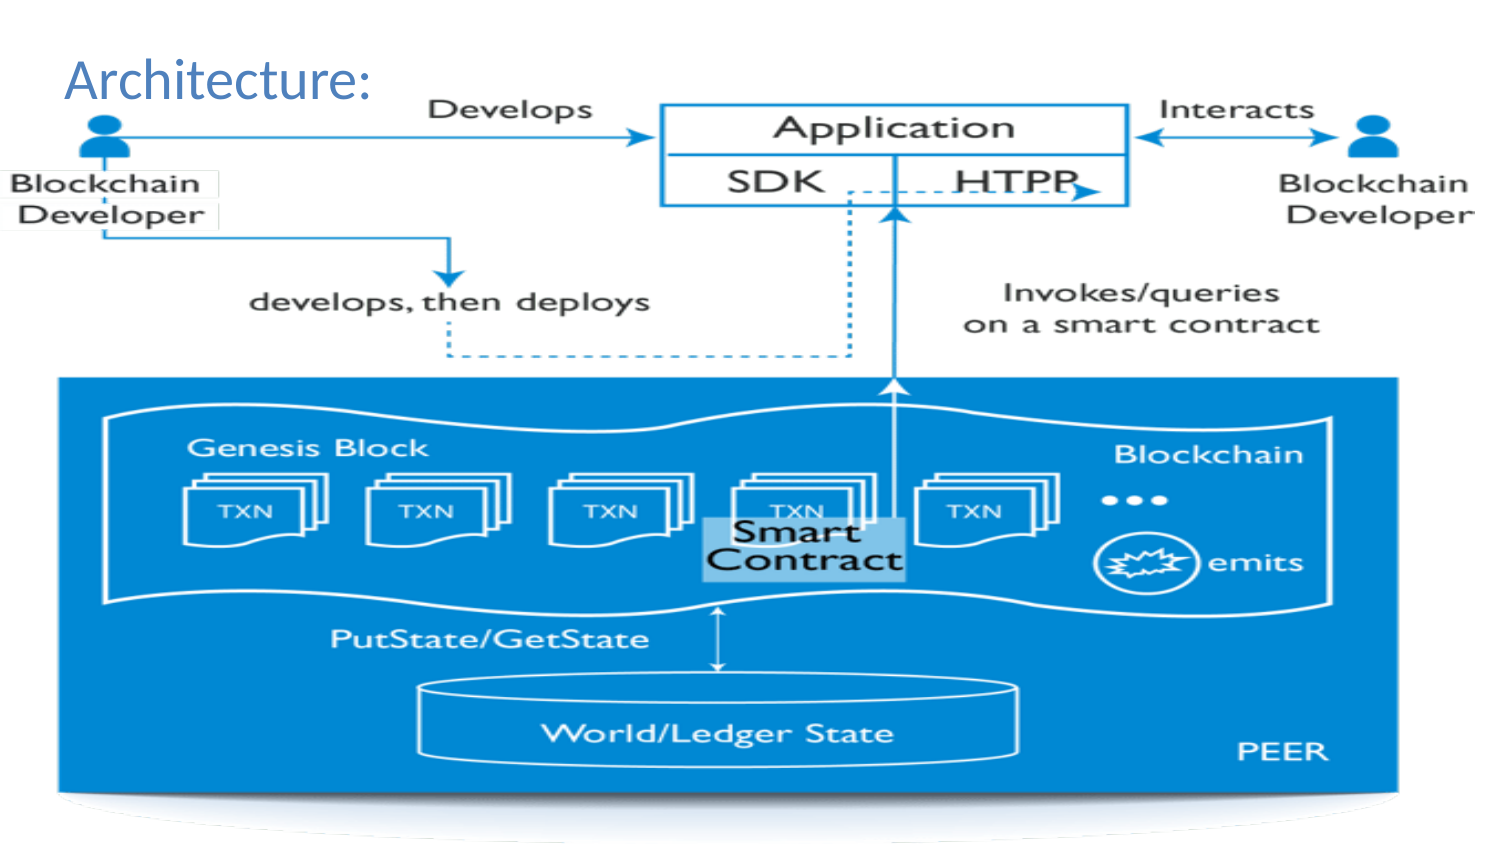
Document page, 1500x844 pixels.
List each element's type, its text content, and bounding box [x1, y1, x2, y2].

text_box Architecture: [49, 34, 638, 95]
picture [0, 96, 1476, 844]
